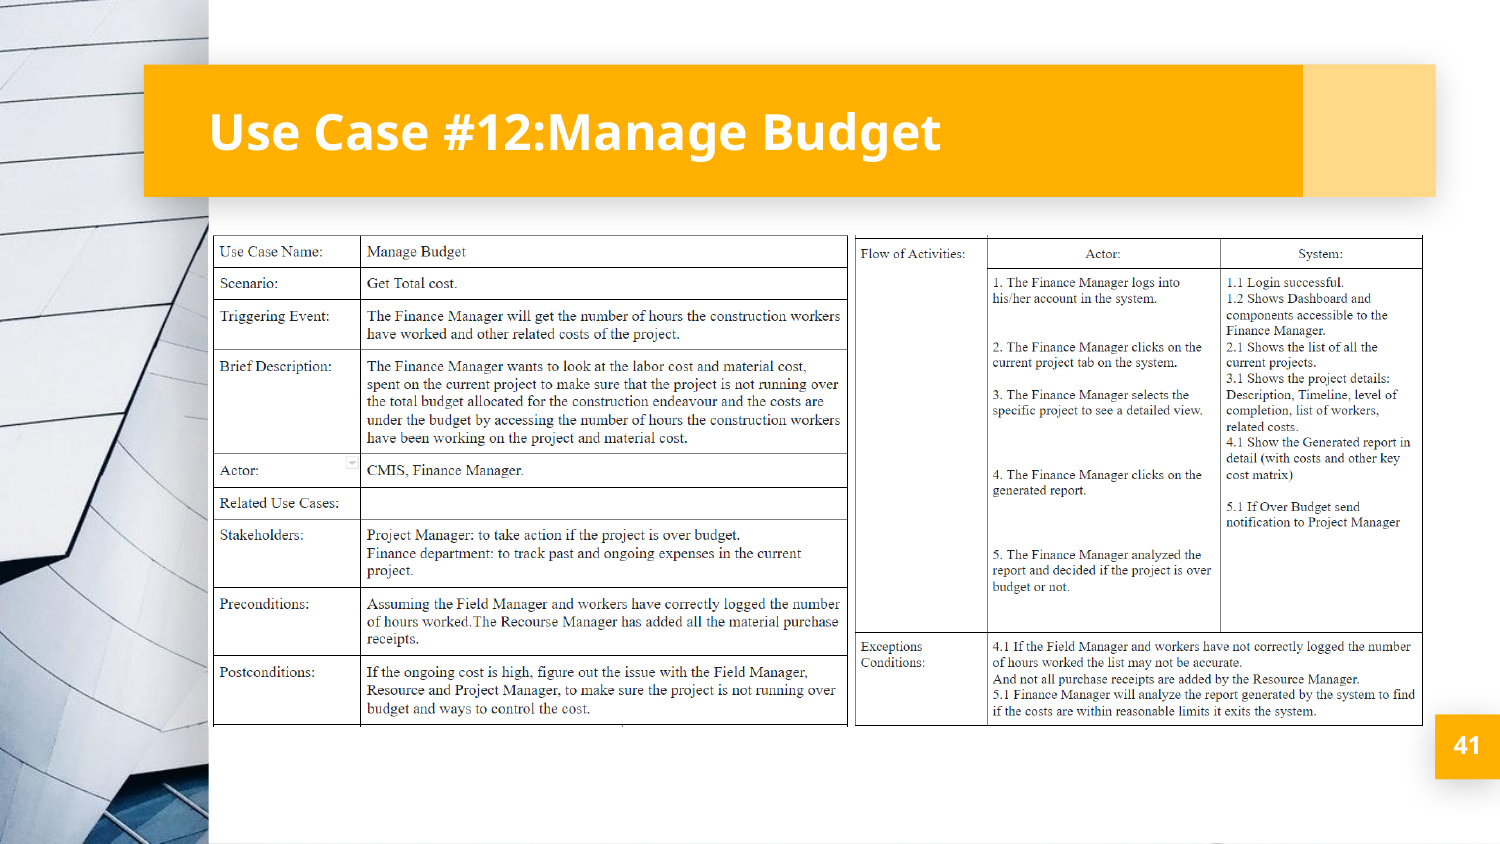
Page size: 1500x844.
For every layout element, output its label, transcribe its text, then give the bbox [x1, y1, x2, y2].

slide_number ‹#› [1435, 714, 1500, 780]
title Use Case #12:Manage Budget [193, 64, 1300, 197]
picture [0, 0, 1426, 844]
